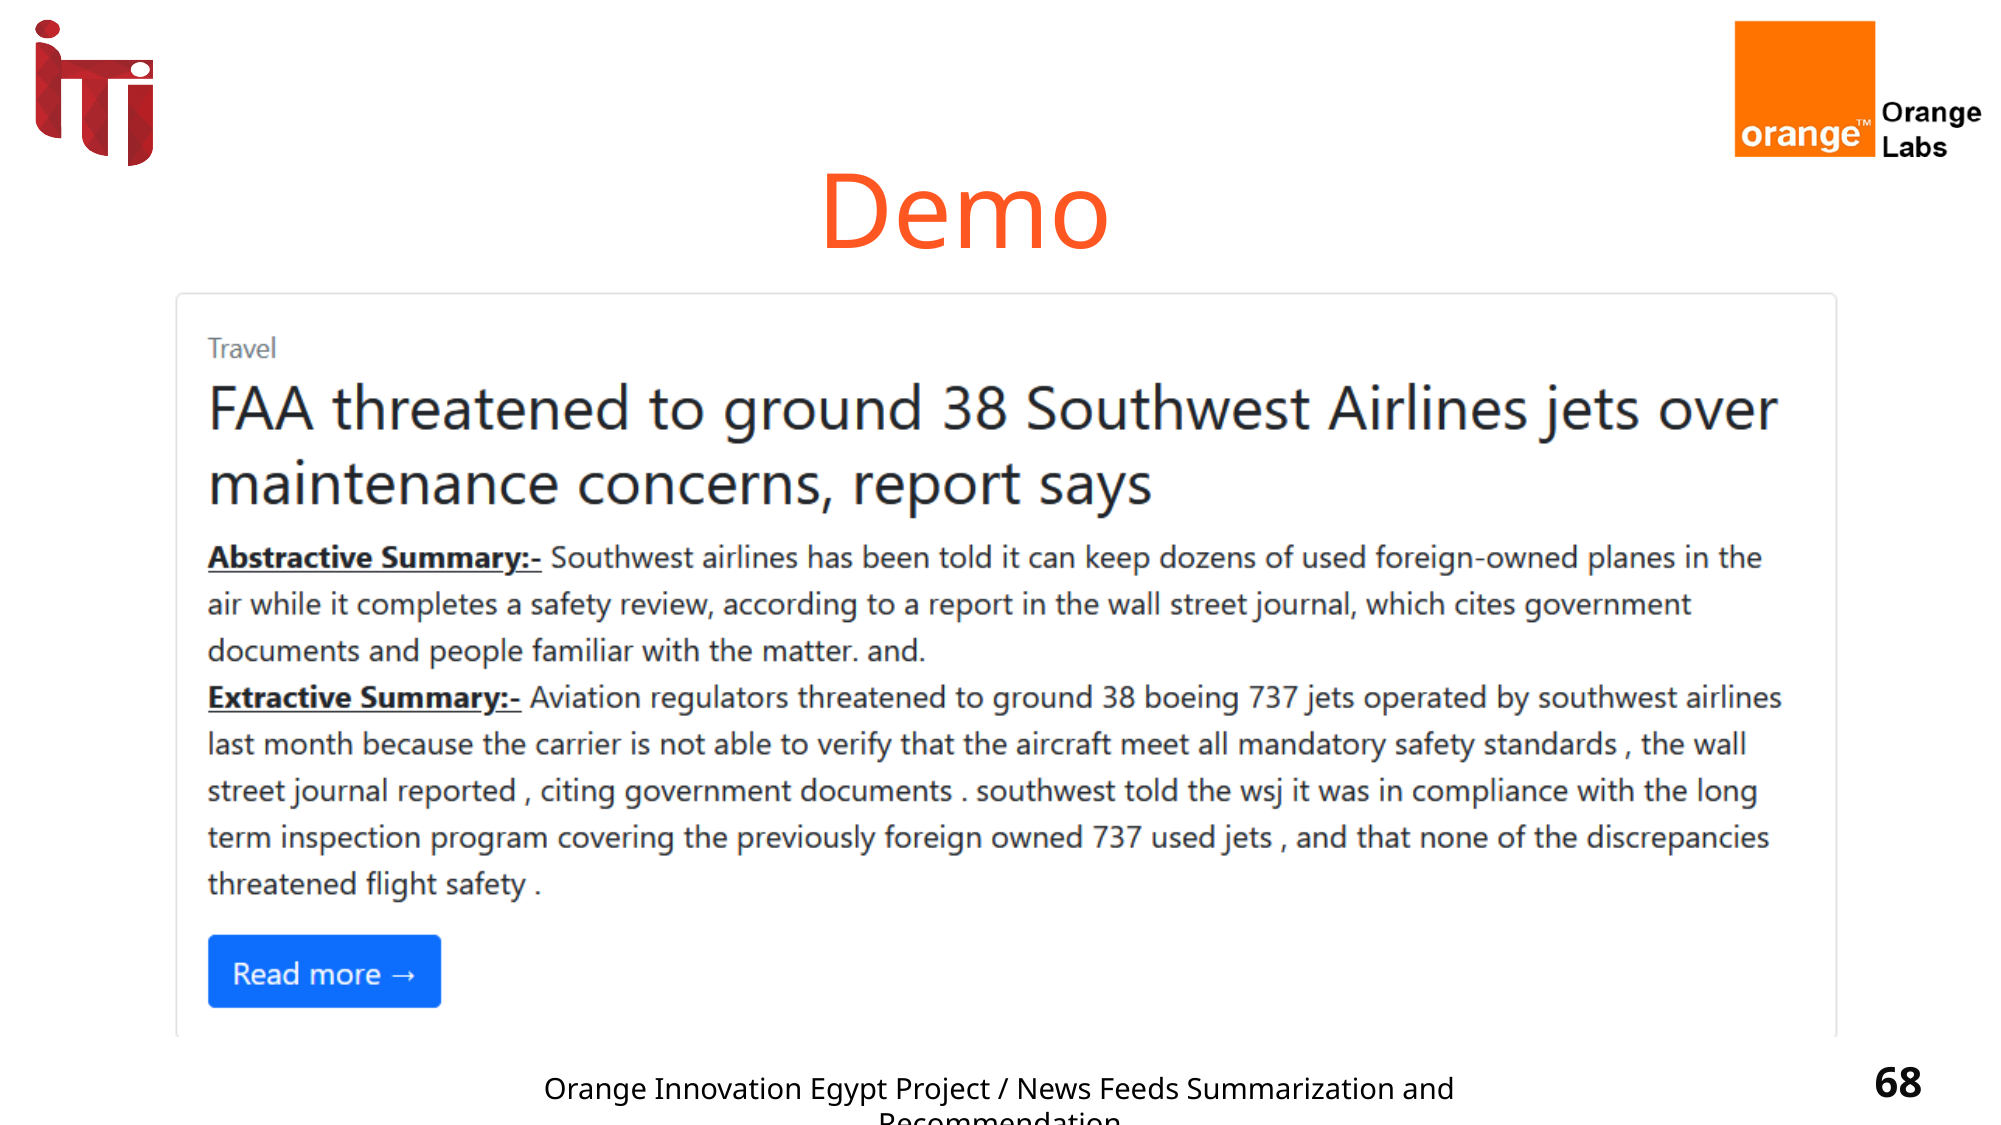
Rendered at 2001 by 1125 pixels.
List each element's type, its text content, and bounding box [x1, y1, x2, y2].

slide_number ‹#› [1777, 1061, 1938, 1107]
picture [1712, 12, 2000, 166]
picture [150, 289, 1854, 1037]
title Demo [168, 96, 1763, 286]
picture [24, 0, 169, 166]
